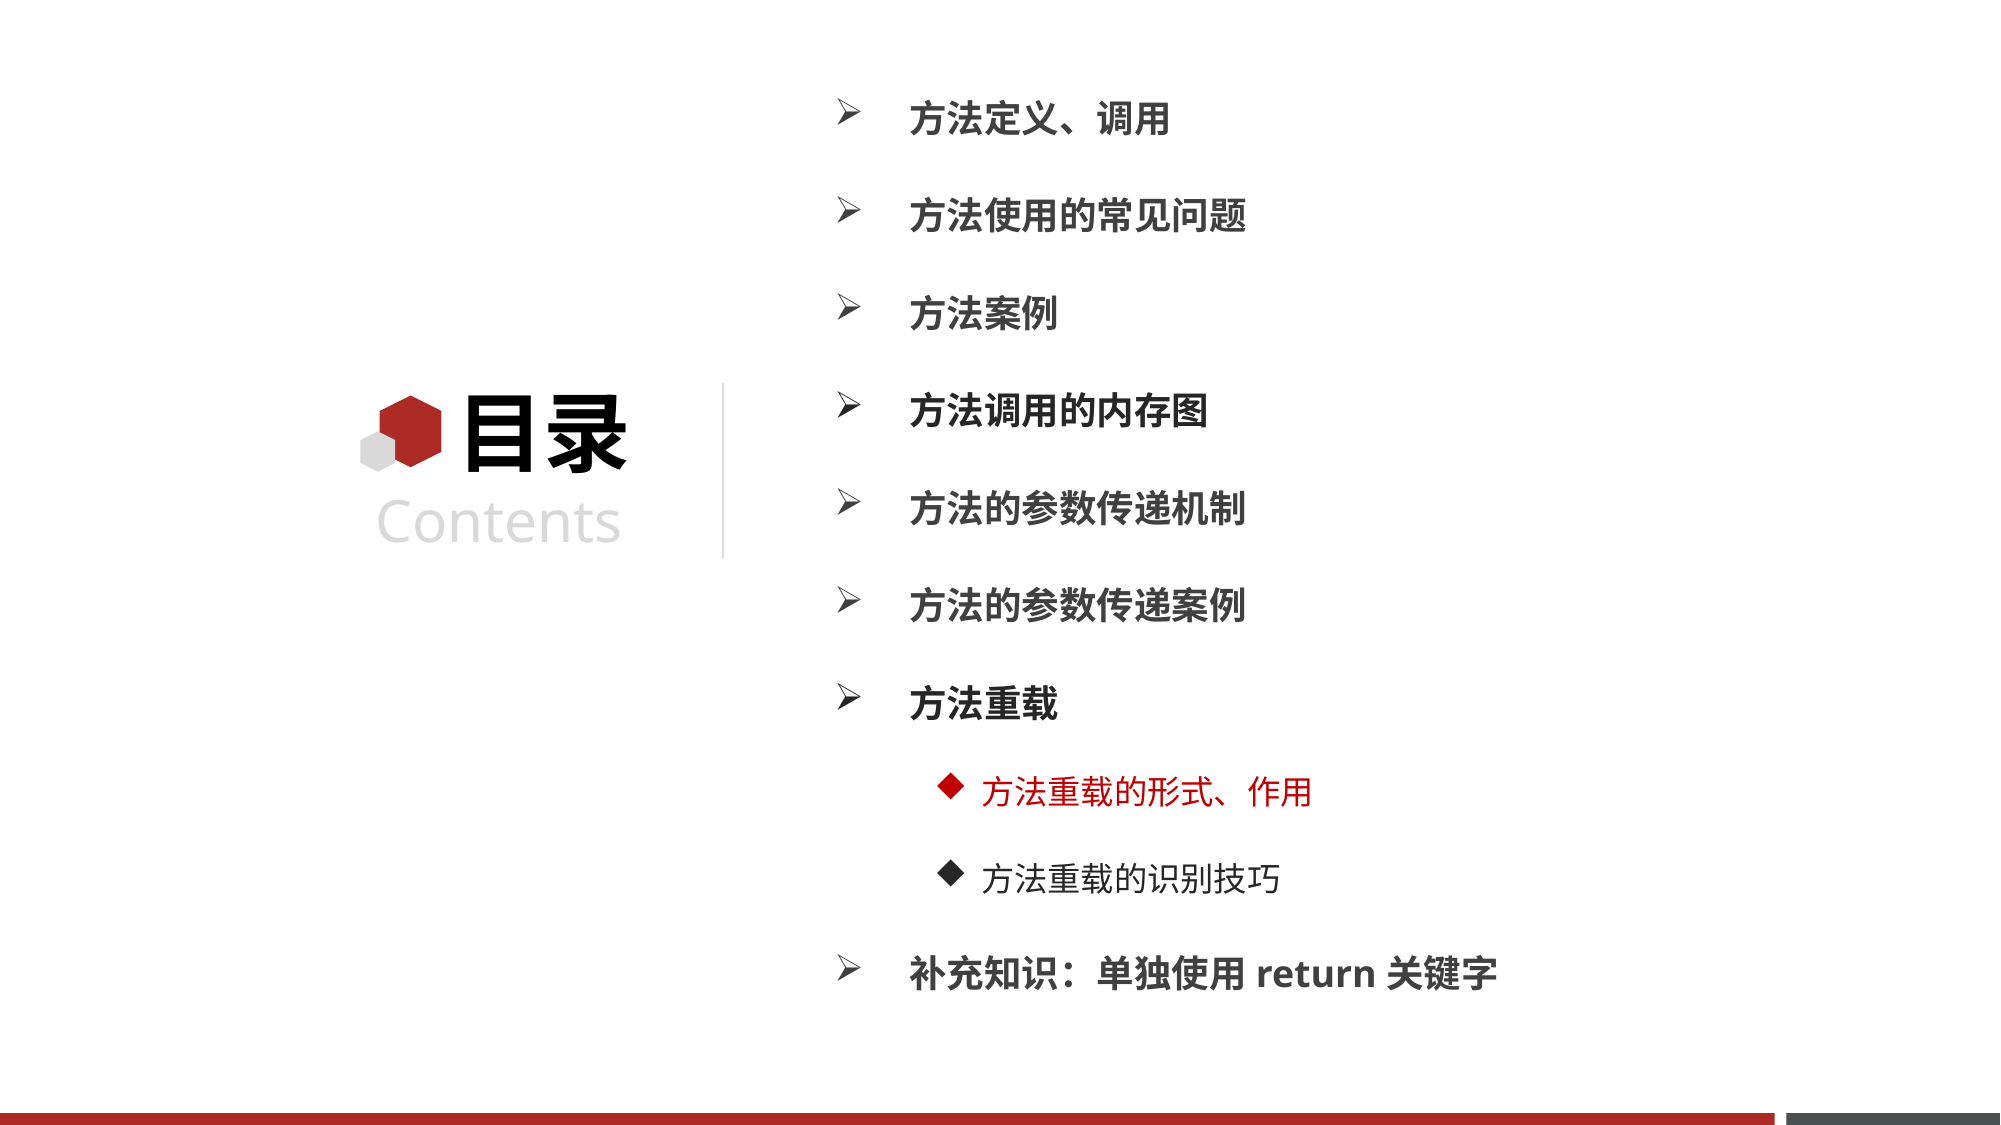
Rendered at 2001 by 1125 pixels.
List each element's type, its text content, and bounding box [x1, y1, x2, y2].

list 方法定义、调用 方法使用的常见问题 方法案例 方法调用的内存图 方法的参数传递机制 方法的参数传递案例 方法重载 方法重载的形式、作用 方法重载的识别技巧 补充知识：单独使用return关键字 [819, 50, 1825, 994]
